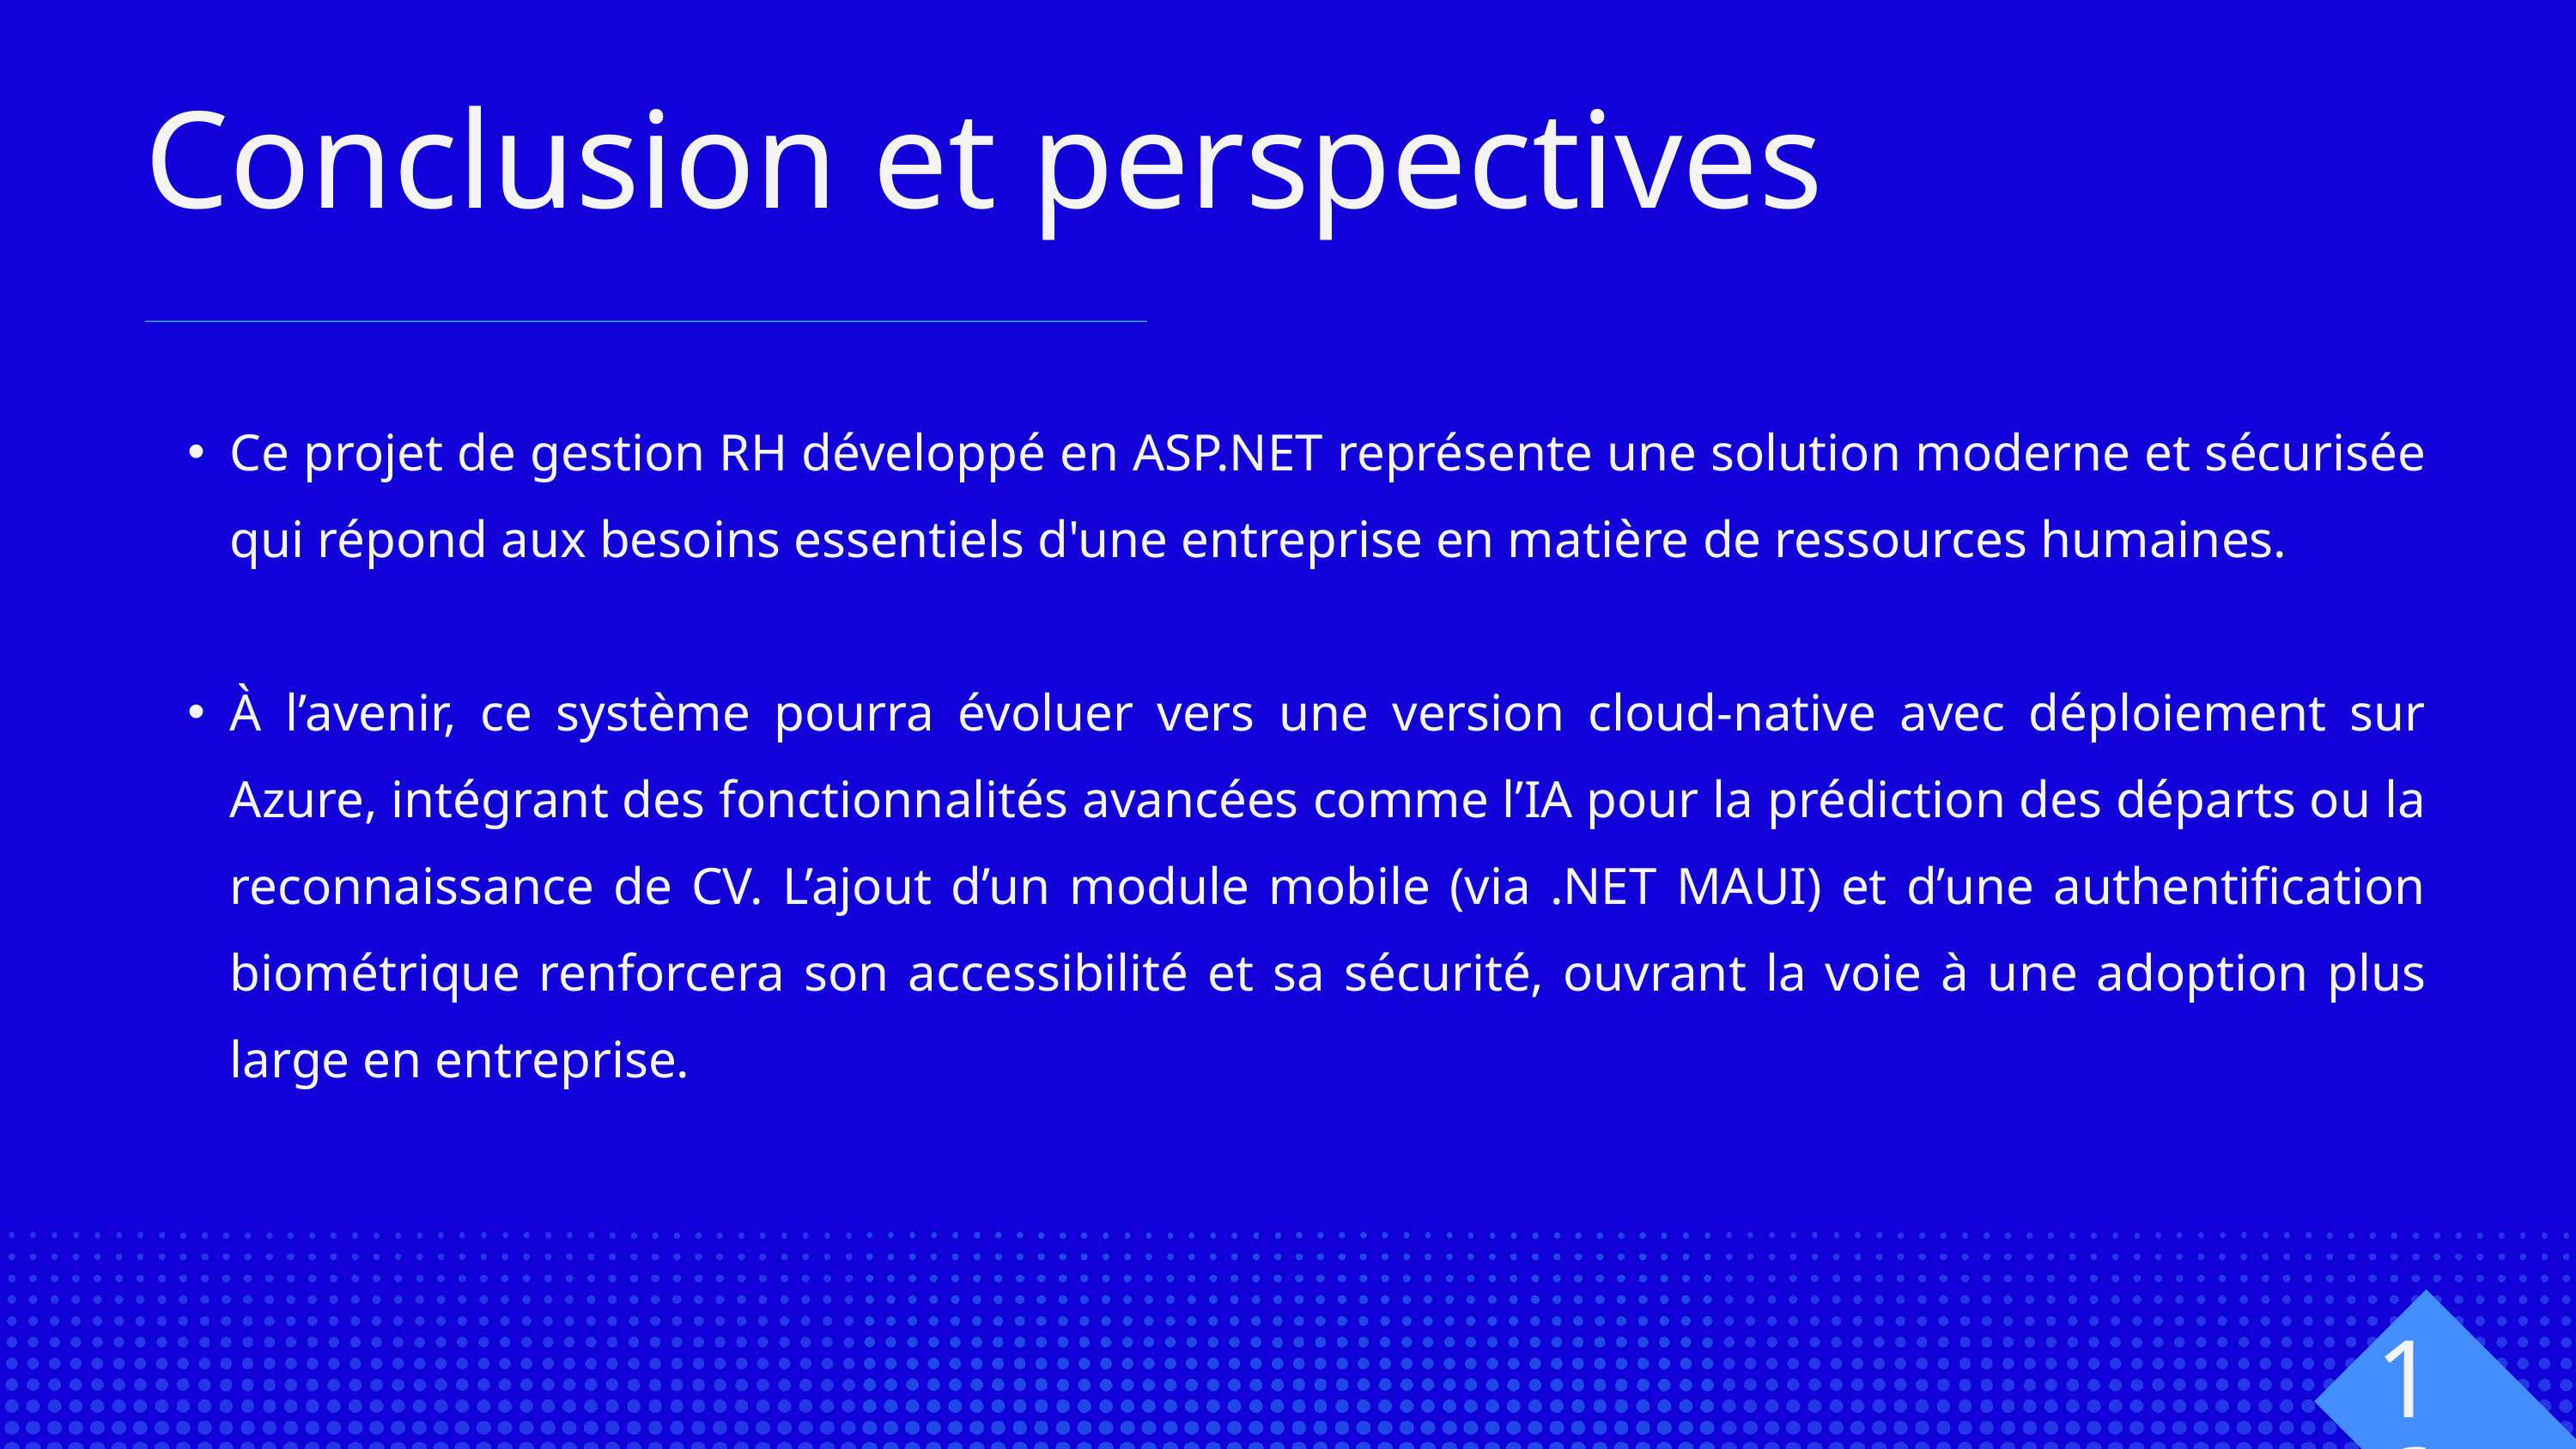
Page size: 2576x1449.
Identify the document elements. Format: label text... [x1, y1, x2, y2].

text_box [0, 1231, 2576, 1449]
text_box Ce projet de gestion RH développé en ASP.NET représente une solution moderne et sécurisée qui répond aux besoins essentiels d'une entreprise en matière de ressources humaines. À l’avenir, ce système pourra évoluer vers une version cloud-native avec déploiement sur Azure, intégrant des fonctionnalités avancées comme l’IA pour la prédiction des départs ou la reconnaissance de CV. L’ajout d’un module mobile (via .NET MAUI) et d’une authentification biométrique renforcera son accessibilité et sa sécurité, ouvrant la voie à une adoption plus large en entreprise. [144, 394, 2427, 1174]
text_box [2378, 1308, 2537, 1449]
text_box Conclusion et perspectives [144, 100, 1997, 235]
